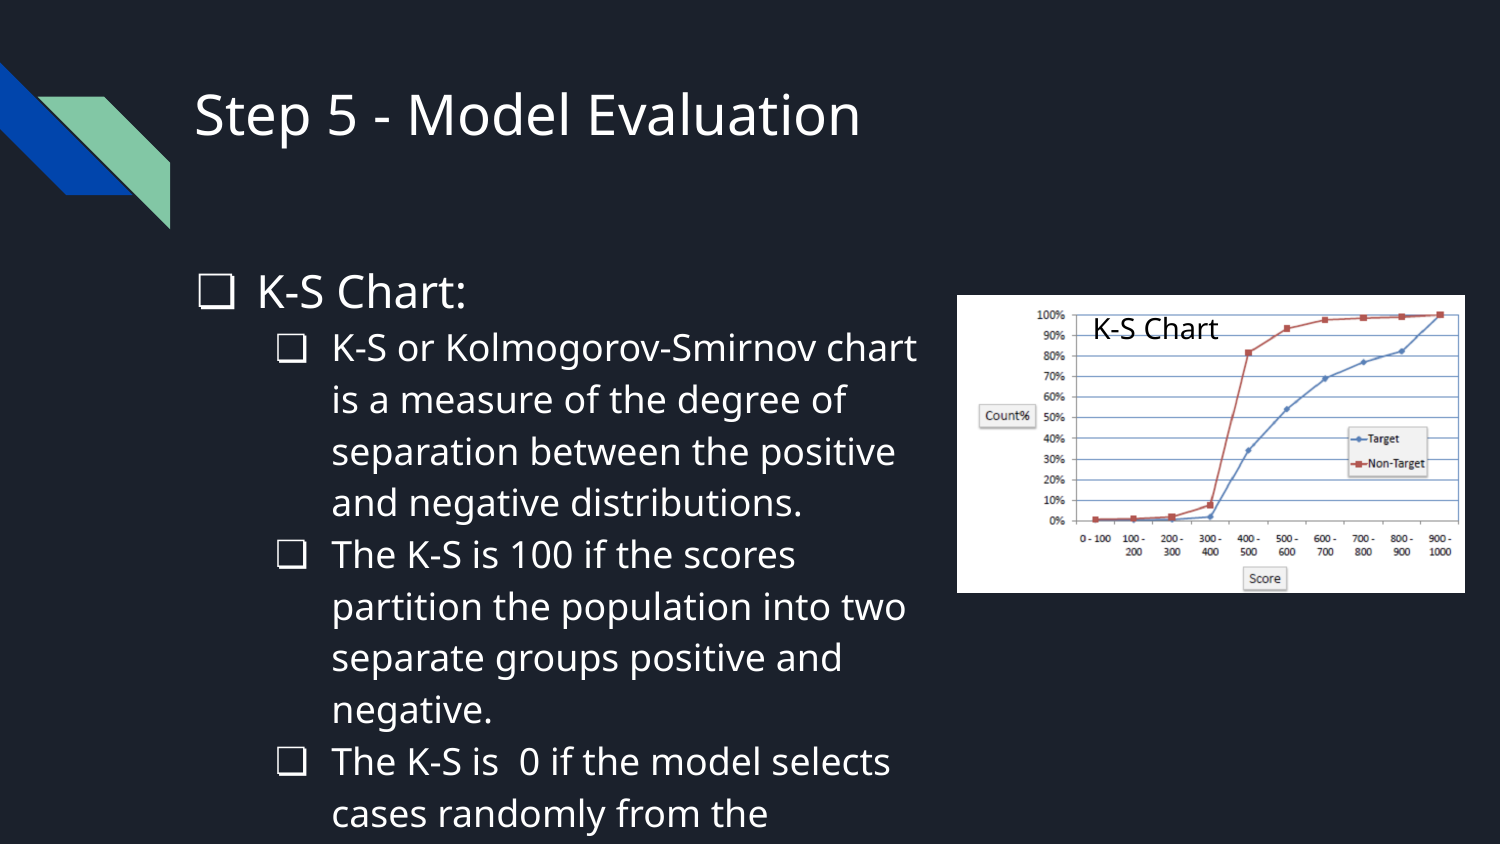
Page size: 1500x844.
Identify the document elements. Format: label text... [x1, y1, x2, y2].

title Step 5 - Model Evaluation [179, 64, 1431, 173]
list K-S Chart: K-S or Kolmogorov-Smirnov chart is a measure of the degree of separation between the positive and negative distributions. The K-S is 100 if the scores partition the population into two separate groups positive and negative. The K-S is 0 if the model selects cases randomly from the population. [166, 239, 950, 780]
picture [957, 295, 1465, 594]
